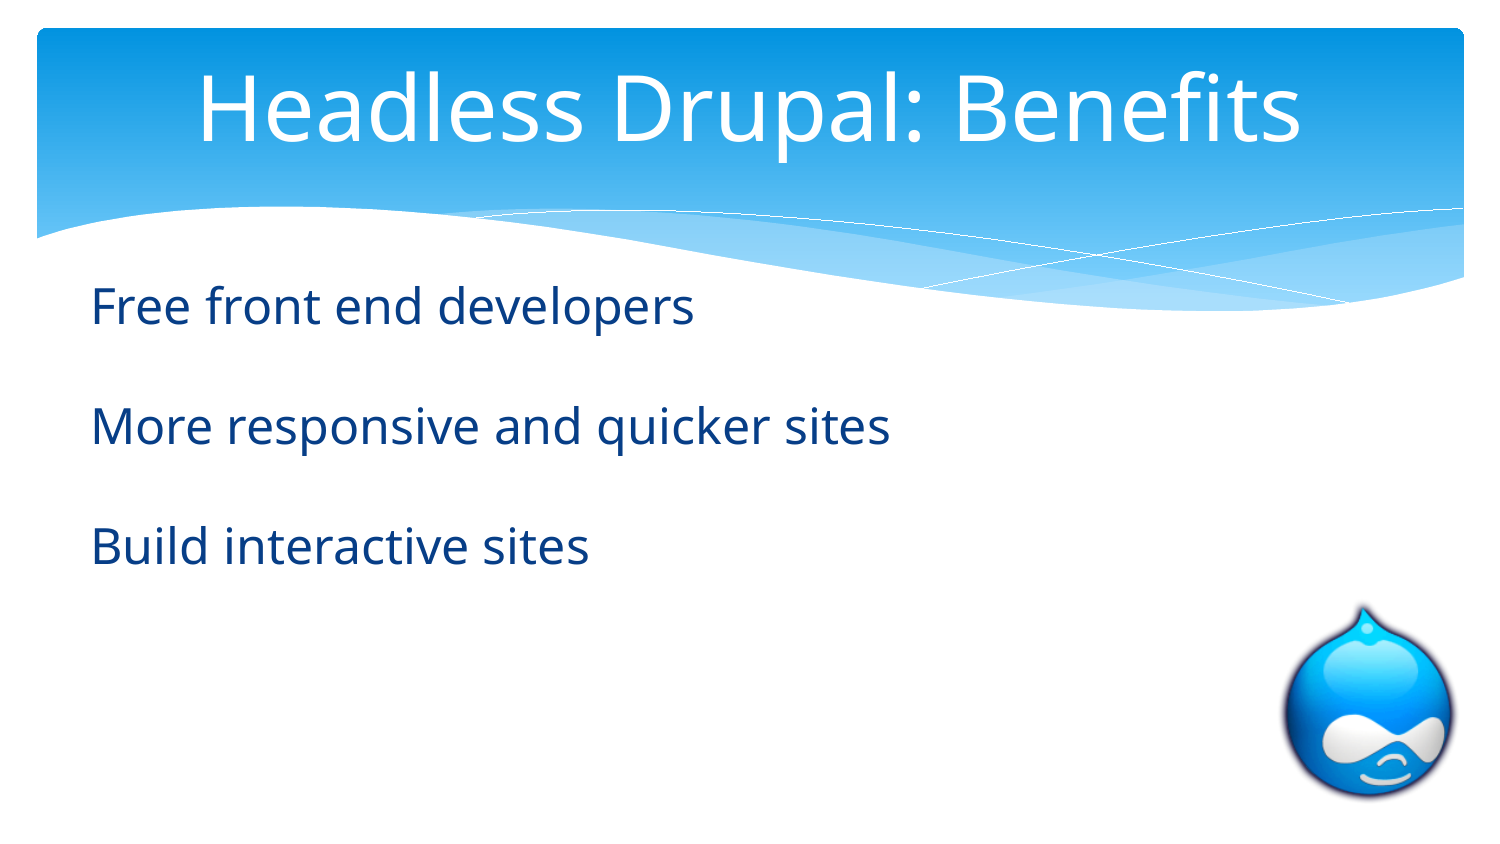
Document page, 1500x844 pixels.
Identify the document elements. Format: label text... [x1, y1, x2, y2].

picture [1262, 596, 1476, 810]
title Headless Drupal: Benefits [75, 33, 1425, 175]
list Free front end developers More responsive and quicker sites Build interactive sites [75, 259, 1425, 844]
